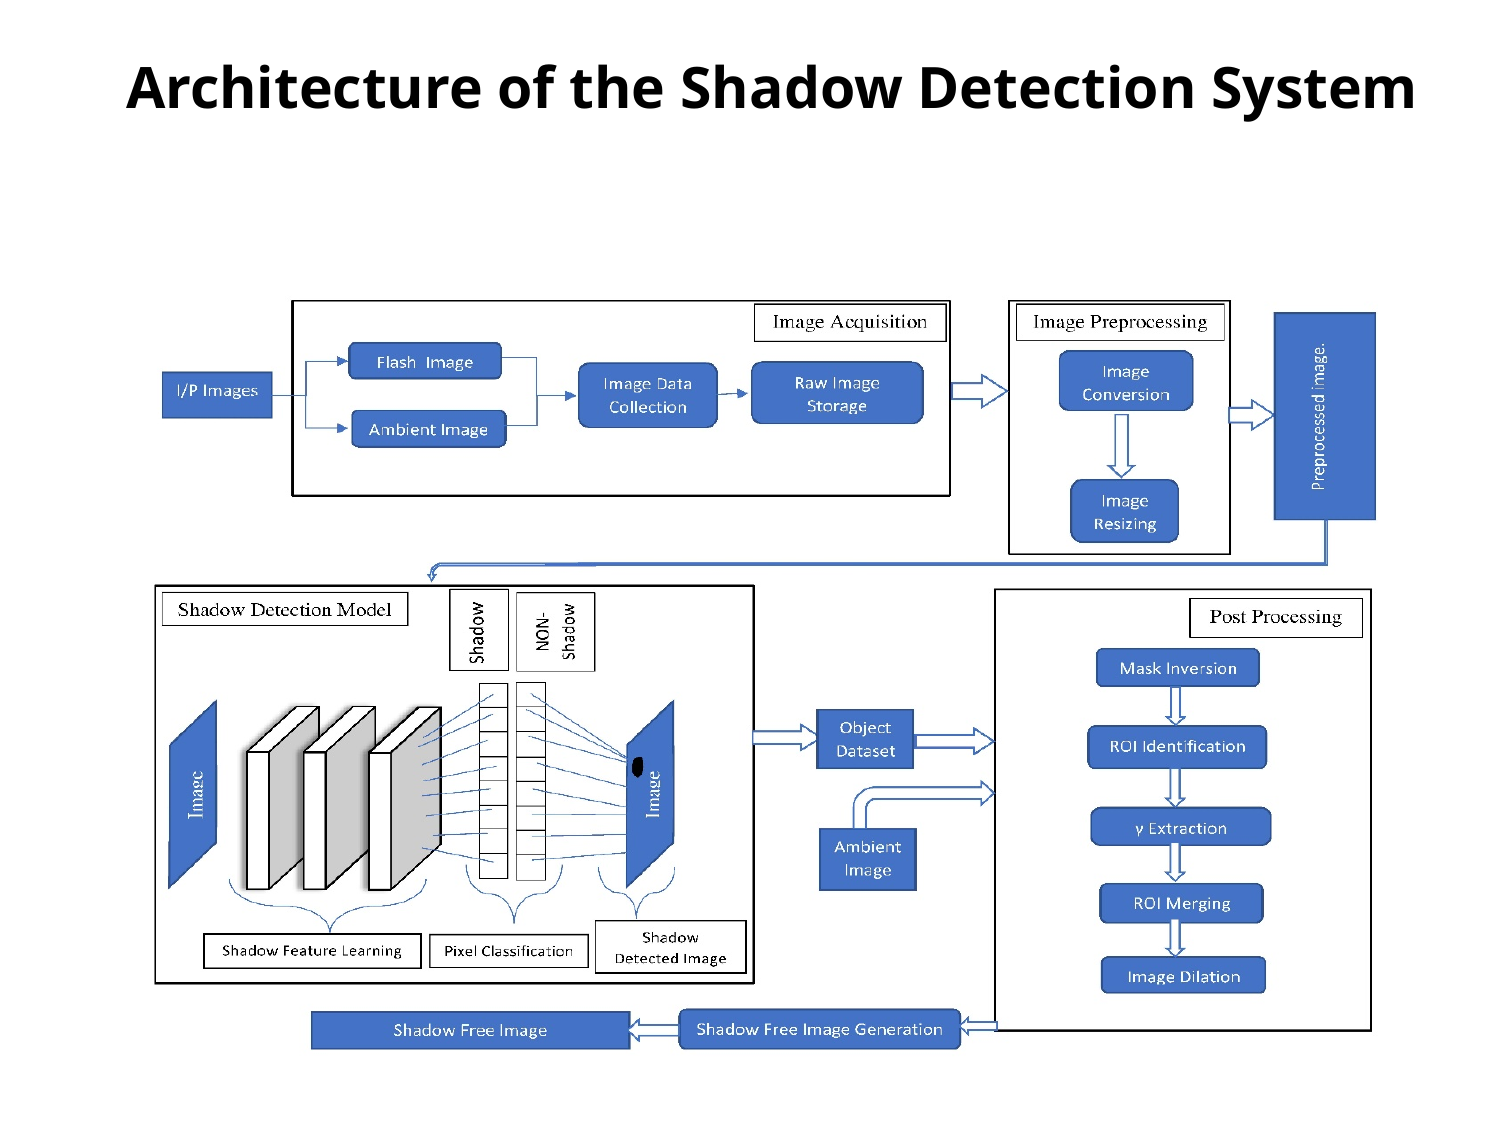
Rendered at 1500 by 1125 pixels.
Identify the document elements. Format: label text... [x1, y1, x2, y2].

title Architecture of the Shadow Detection System [29, 30, 1500, 149]
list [29, 184, 1500, 1125]
